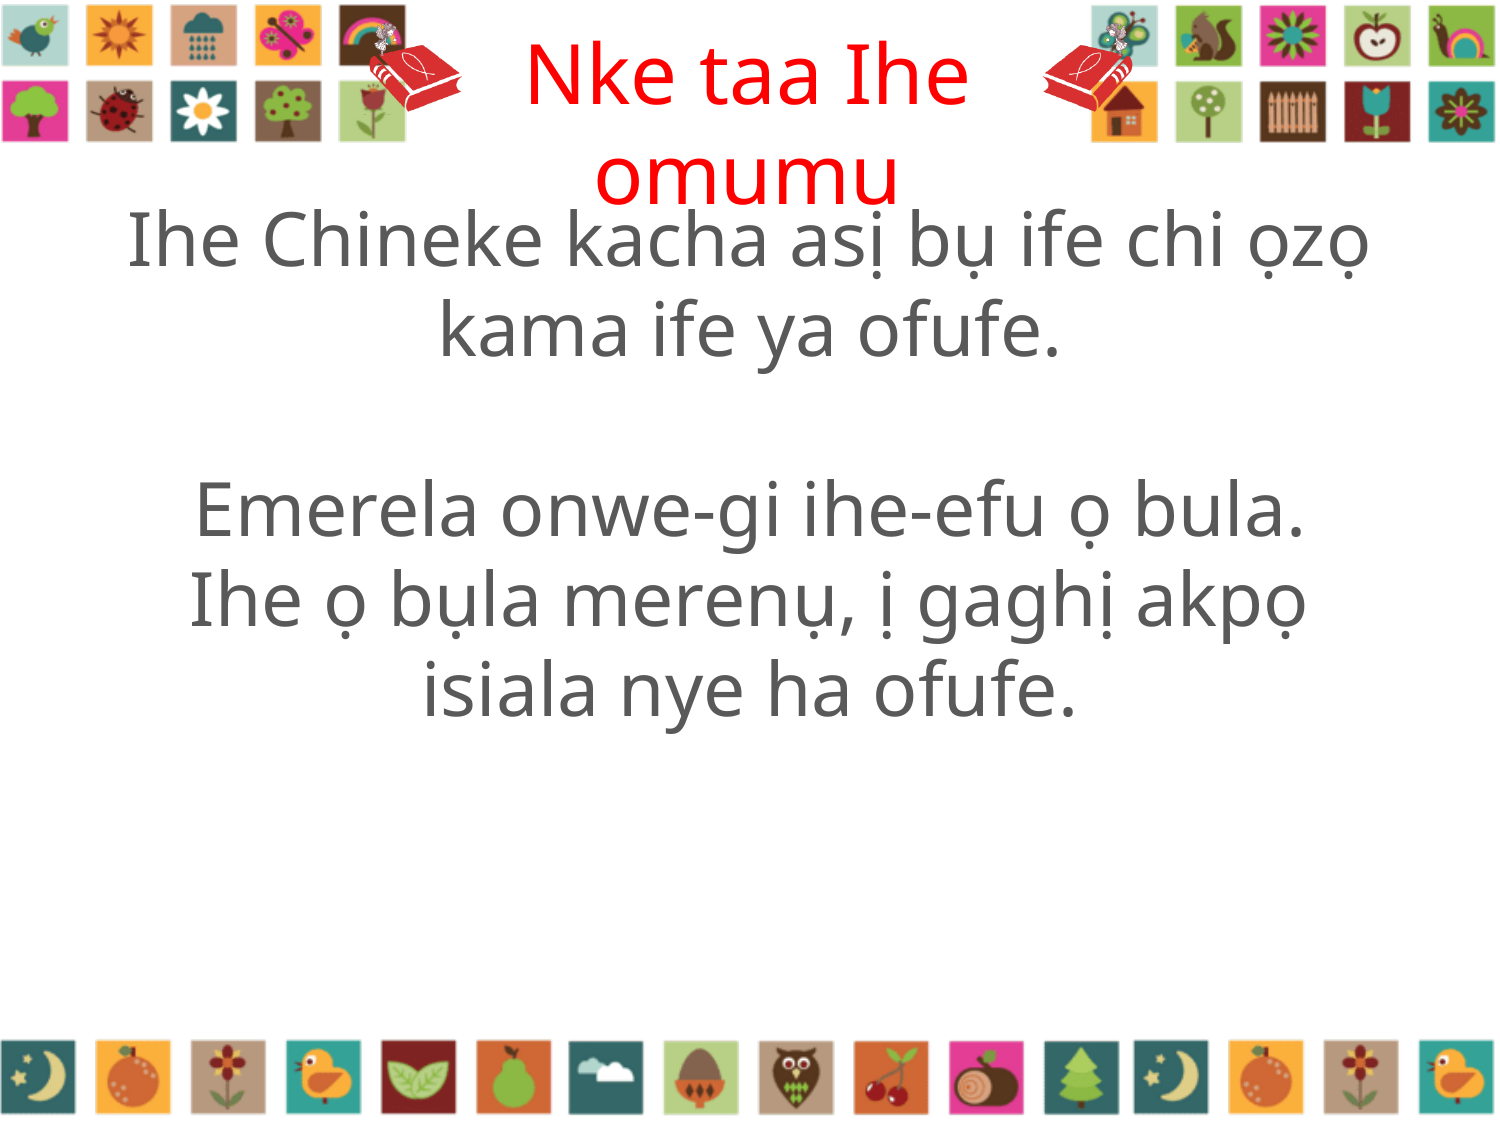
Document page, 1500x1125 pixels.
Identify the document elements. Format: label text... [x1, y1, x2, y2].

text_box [0, 1028, 1500, 1118]
text_box Ihe Chineke kacha asị bụ ife chi ọzọ kama ife ya ofufe. Emerela onwe-gi ihe-efu ọ bula. Ihe ọ bụla merenụ, ị gaghị akpọ isiala nye ha ofufe. [76, 184, 1424, 830]
picture [0, 3, 494, 150]
picture [1011, 3, 1500, 150]
text_box Nke taa Ihe omumu [414, 13, 1080, 184]
